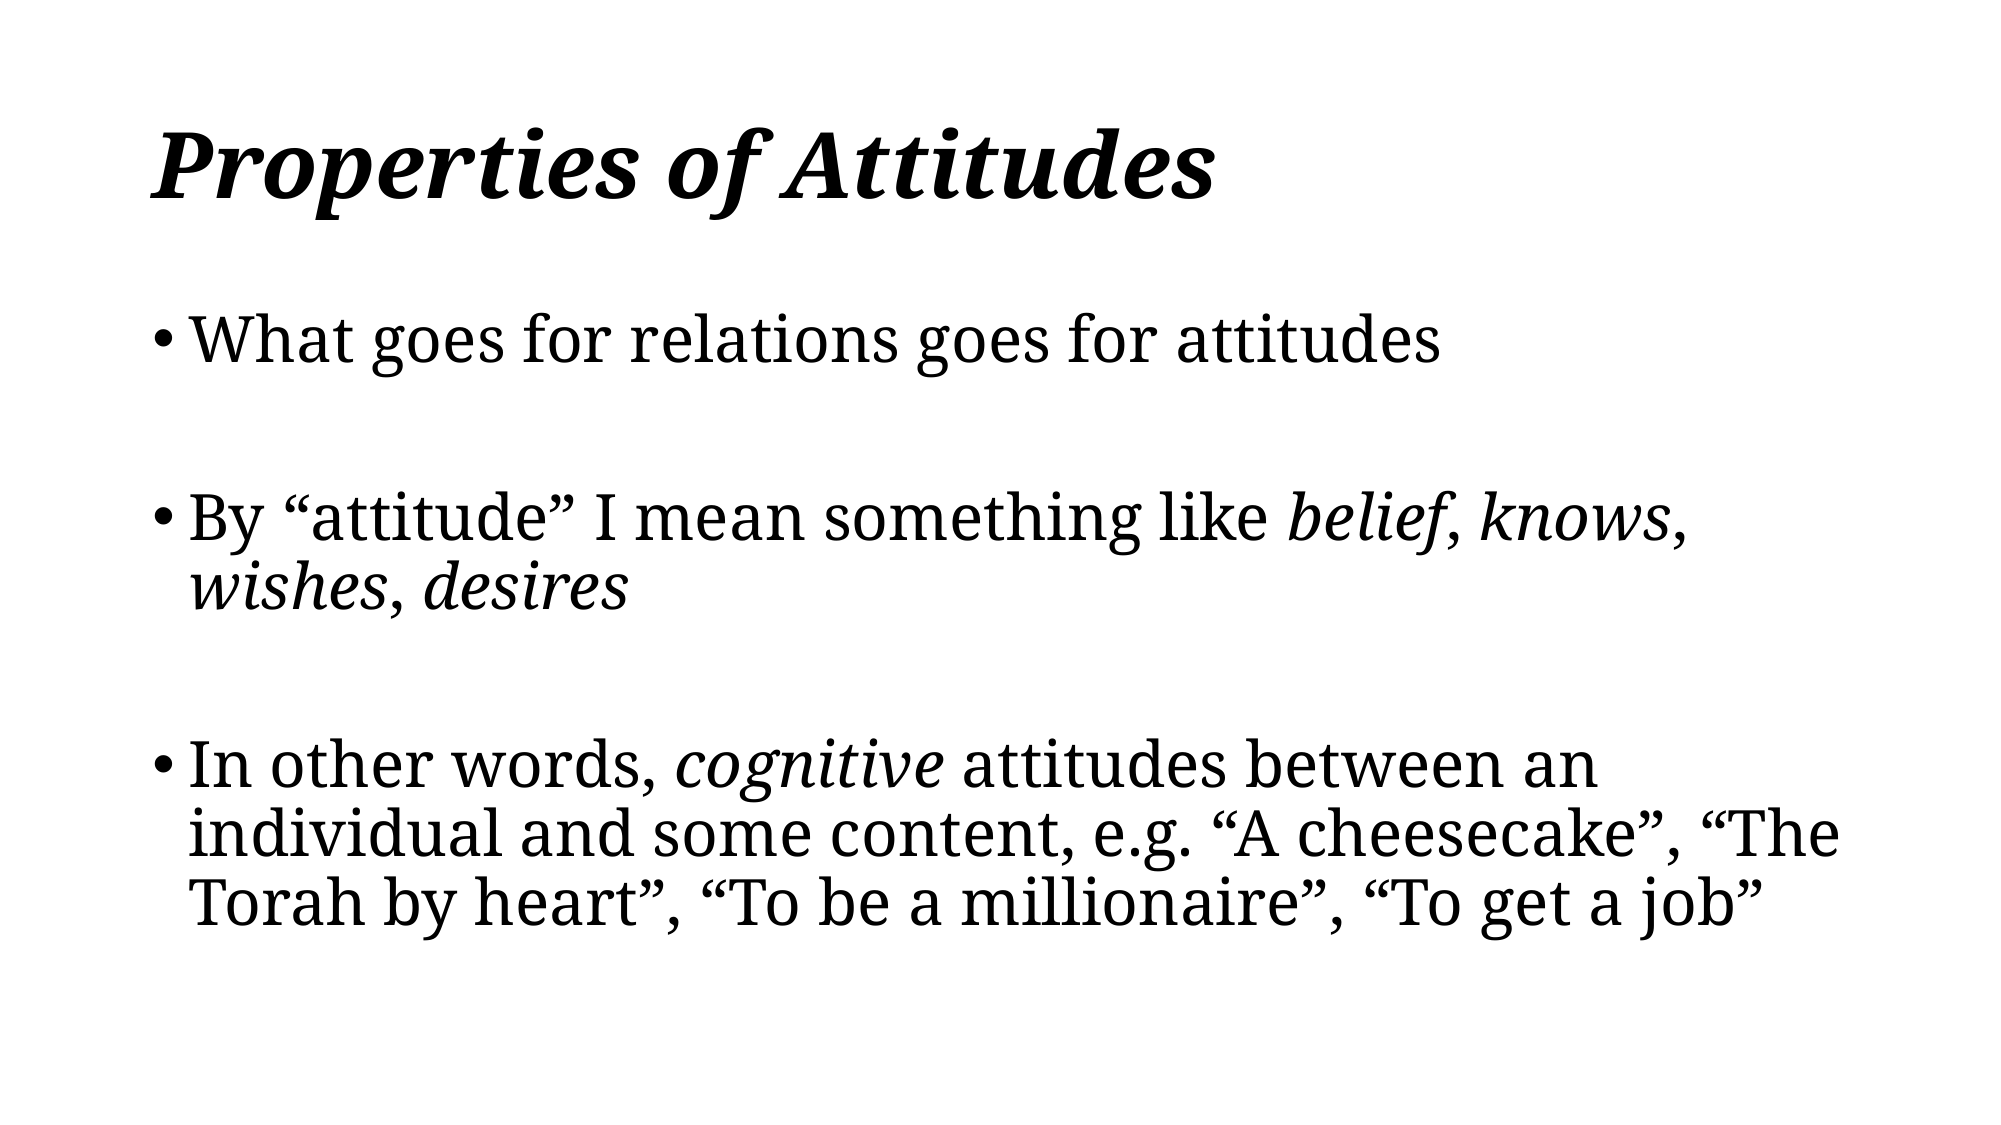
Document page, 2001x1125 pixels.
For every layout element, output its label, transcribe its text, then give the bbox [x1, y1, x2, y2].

list What goes for relations goes for attitudes By “attitude” I mean something like belief, knows, wishes, desires In other words, cognitive attitudes between an individual and some content, e.g. “A cheesecake”, “The Torah by heart”, “To be a millionaire”, “To get a job” [137, 299, 1863, 1014]
title Properties of Attitudes [137, 59, 1863, 278]
